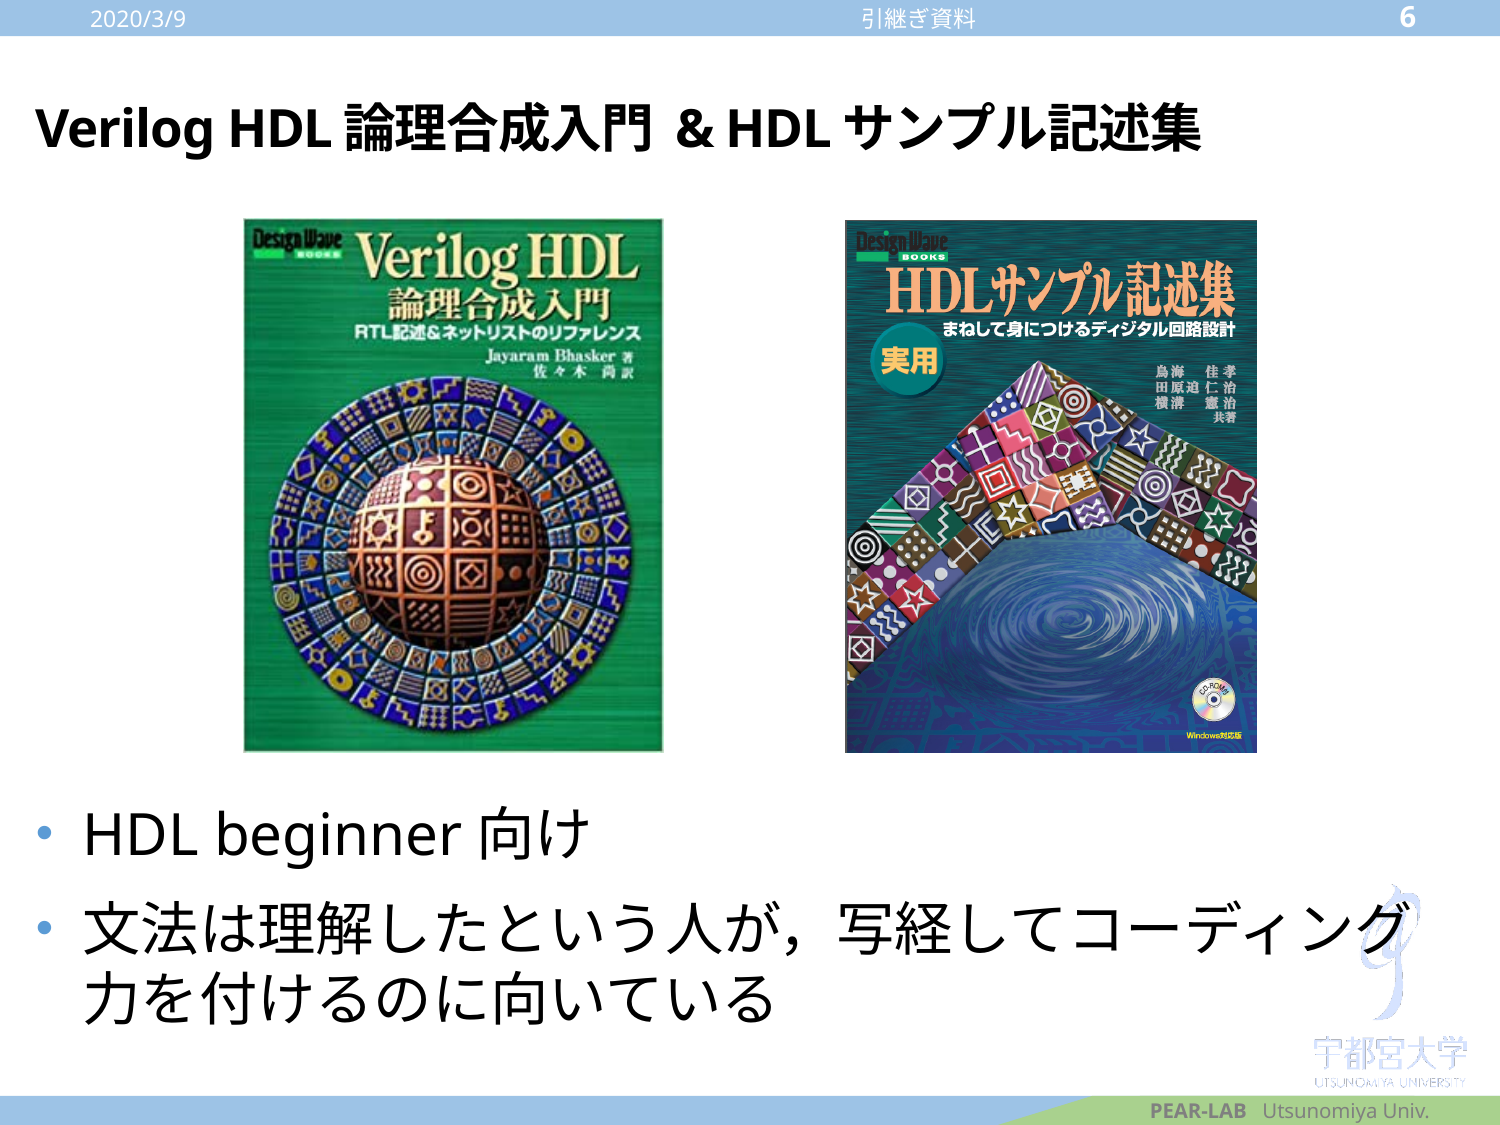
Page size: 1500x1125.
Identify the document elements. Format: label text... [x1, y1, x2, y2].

list HDL beginner向け 文法は理解したという人が，写経してコーディング力を付けるのに向いている [20, 789, 1483, 1063]
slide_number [75, 0, 471, 36]
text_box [242, 218, 1257, 753]
slide_number 6 [1320, 0, 1496, 36]
footer 引継ぎ資料 [517, 0, 1321, 37]
title Verilog HDL論理合成入門 & HDLサンプル記述集 [20, 68, 1483, 184]
